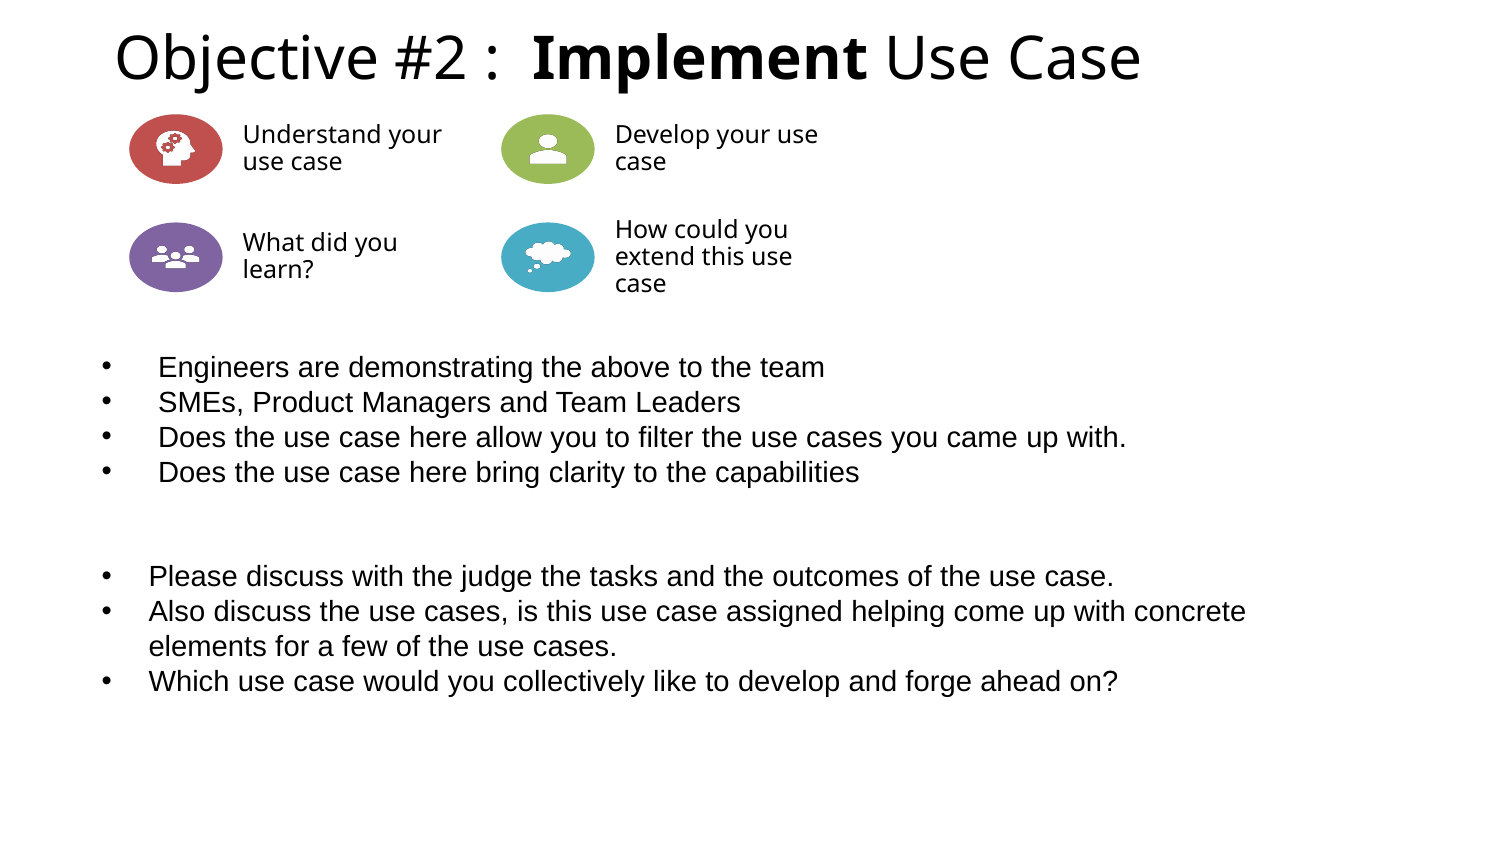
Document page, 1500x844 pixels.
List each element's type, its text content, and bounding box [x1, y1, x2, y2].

text_box Engineers are demonstrating the above to the team SMEs, Product Managers and Team Leaders Does the use case here allow you to filter the use cases you came up with. Does the use case here bring clarity to the capabilities Please discuss with the judge the tasks and the outcomes of the use case. Also discuss the use cases, is this use case assigned helping come up with concrete elements for a few of the use cases. Which use case would you collectively like to develop and forge ahead on? [86, 340, 1363, 705]
text_box Objective #2 : Implement Use Case [103, 0, 1397, 130]
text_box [128, 113, 836, 293]
